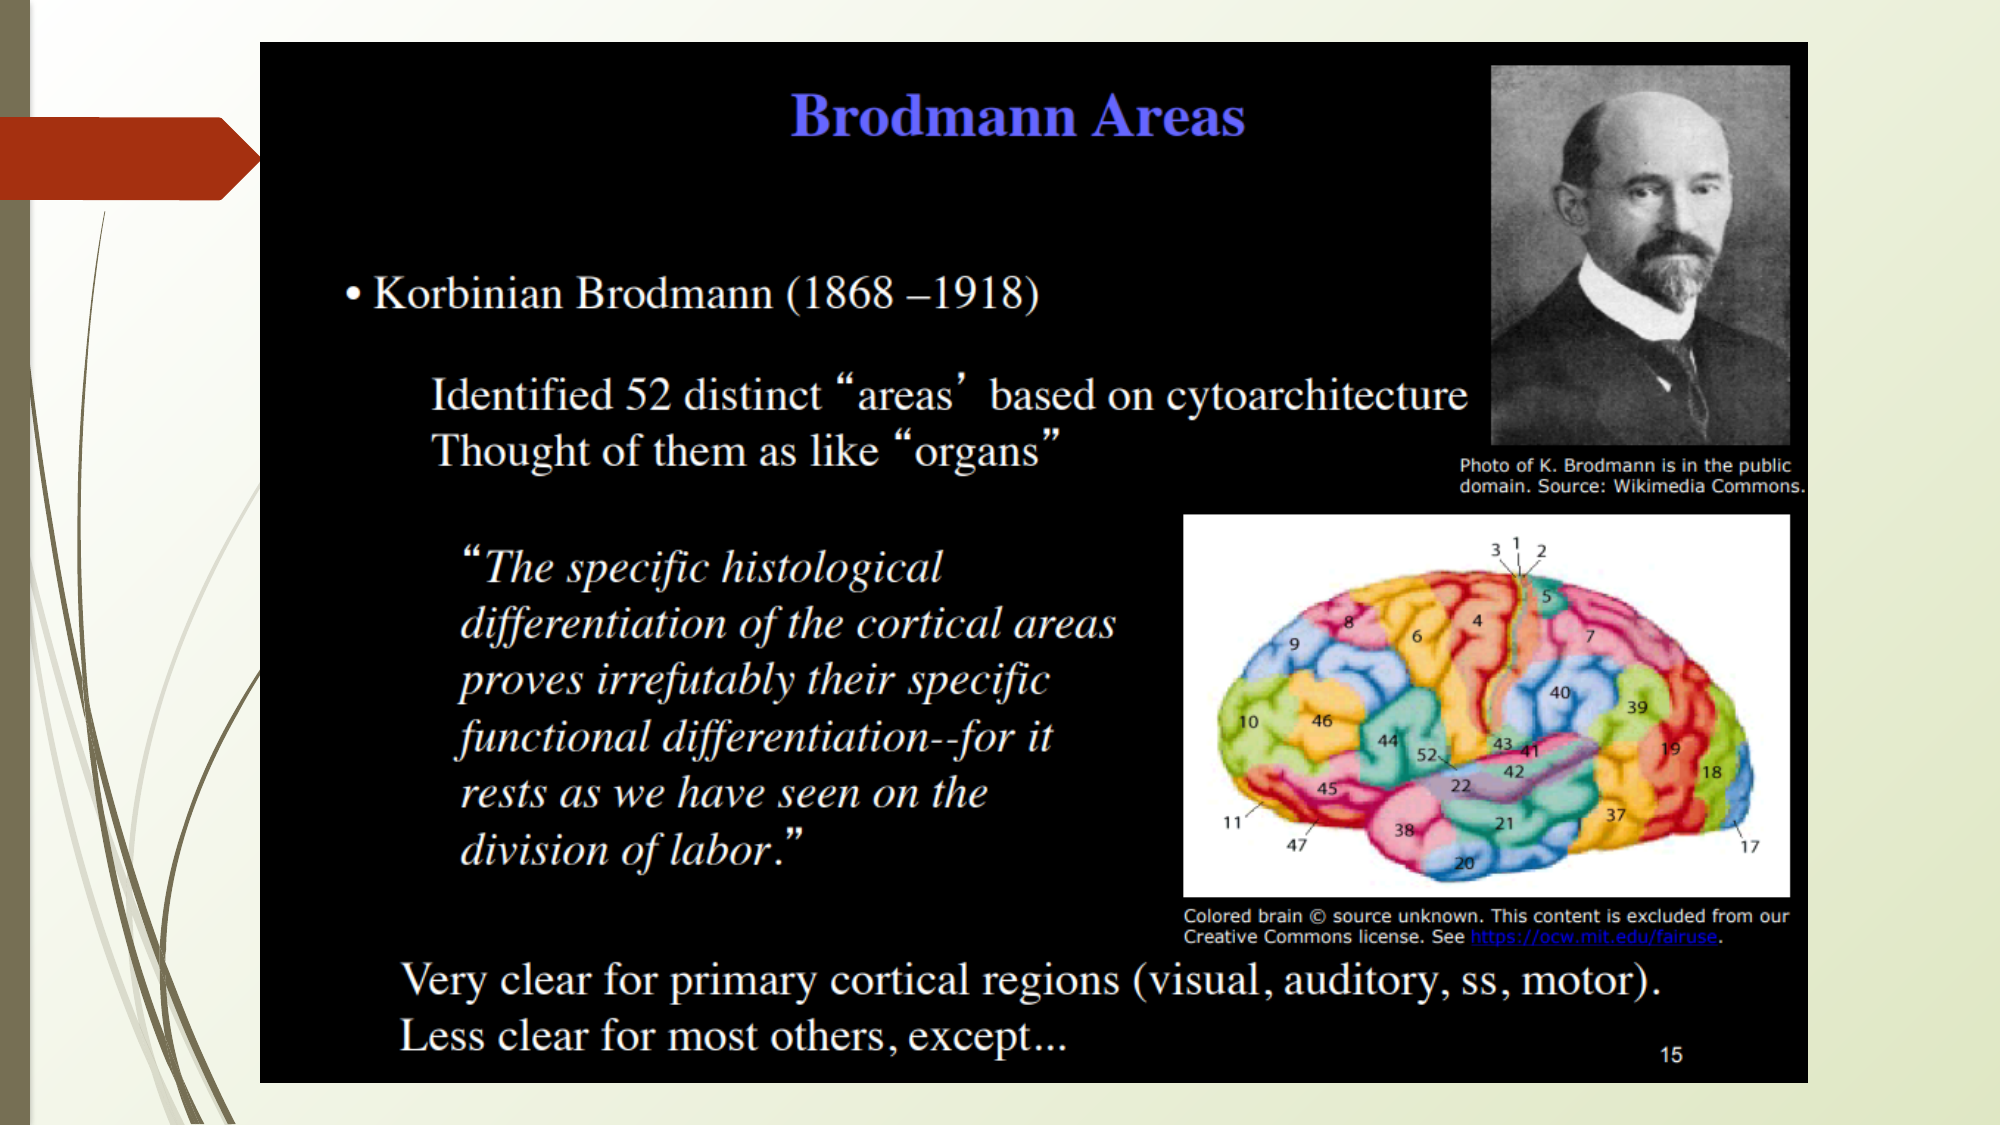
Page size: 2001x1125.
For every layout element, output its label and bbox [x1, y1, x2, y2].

picture [259, 41, 1808, 1084]
